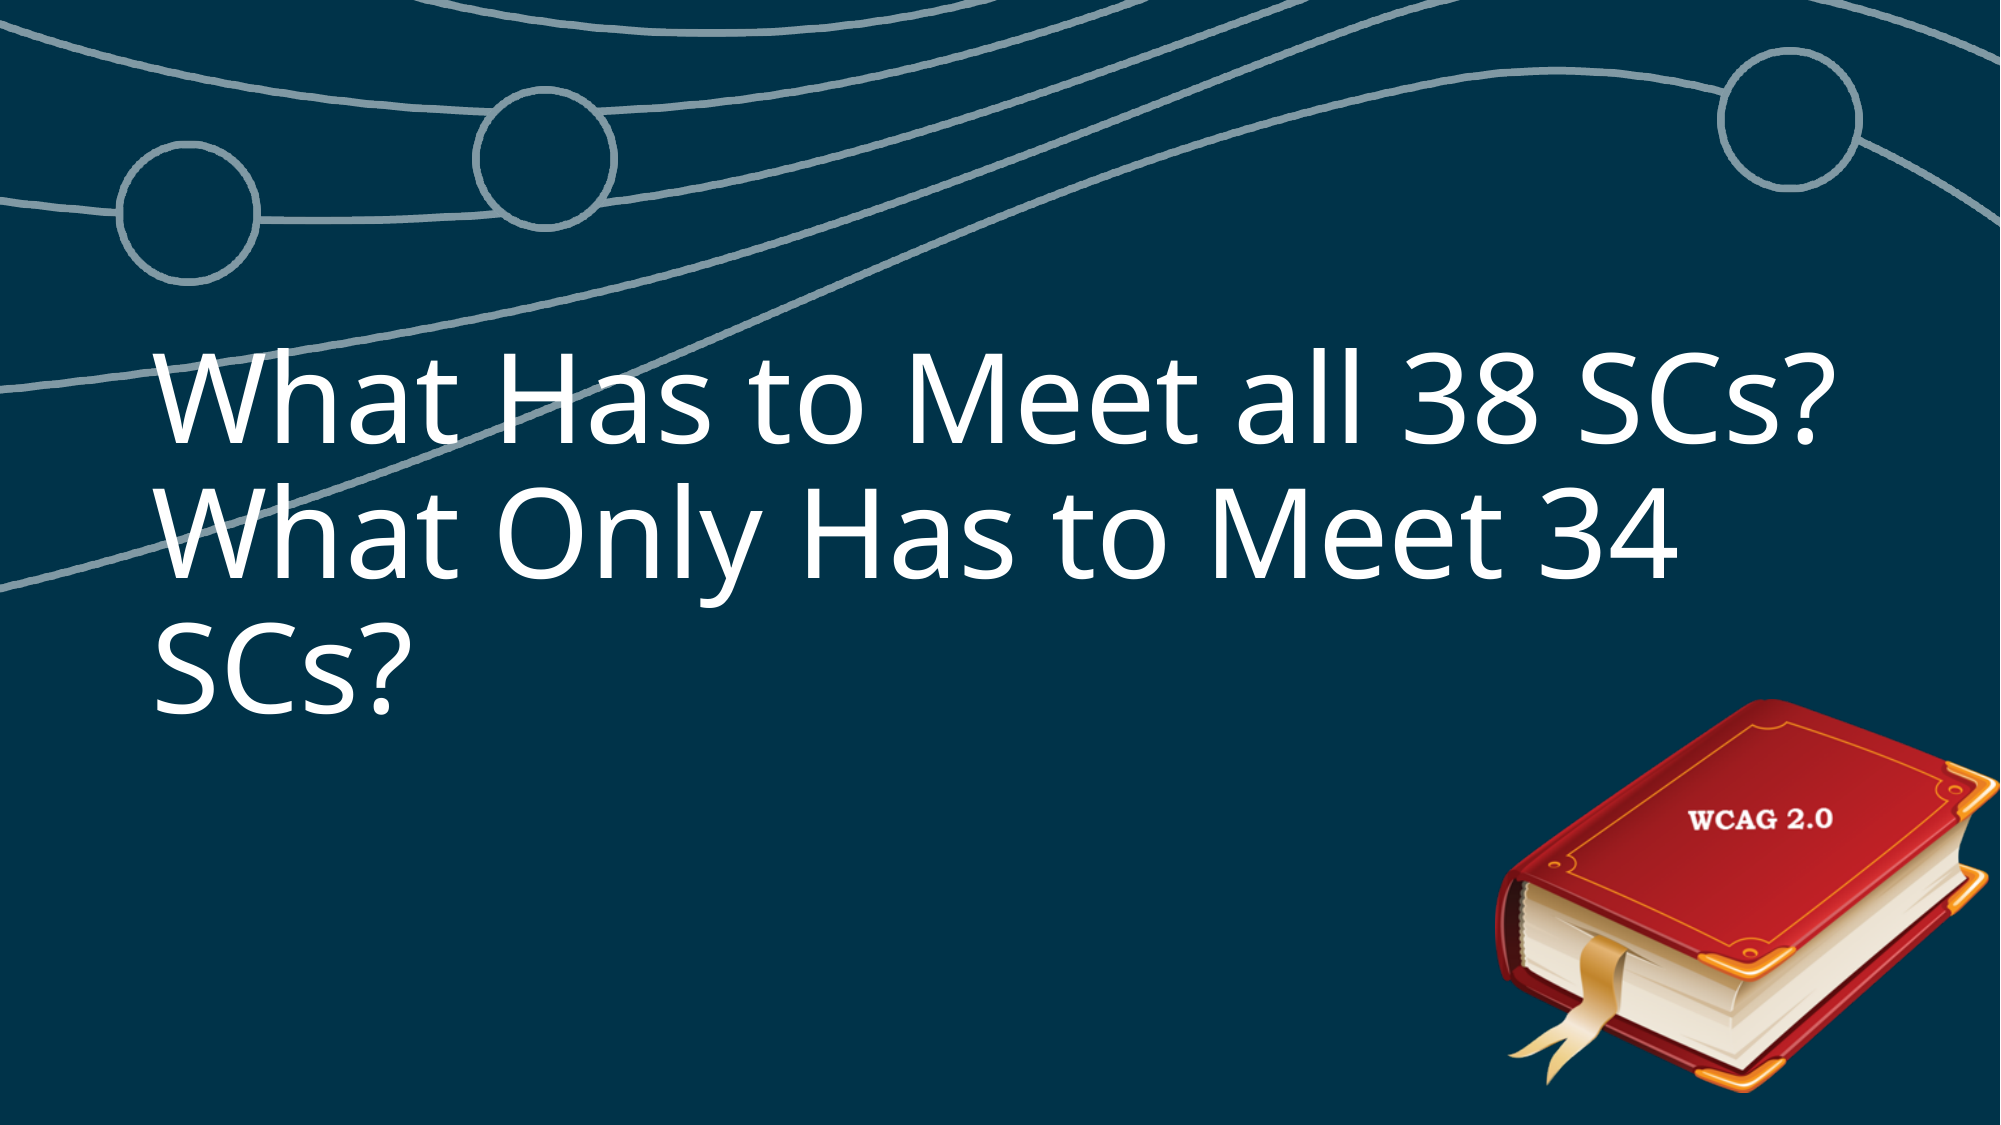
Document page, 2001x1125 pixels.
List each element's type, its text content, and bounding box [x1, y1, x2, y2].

title What Has to Meet all 38 SCs? What Only Has to Meet 34 SCs? [136, 289, 1862, 749]
picture [0, 0, 1306, 285]
picture [418, 0, 993, 36]
picture [0, 371, 136, 393]
picture [1813, 0, 2000, 64]
picture [1496, 700, 2000, 1092]
picture [602, 0, 1455, 289]
picture [823, 48, 2000, 289]
picture [0, 550, 136, 592]
